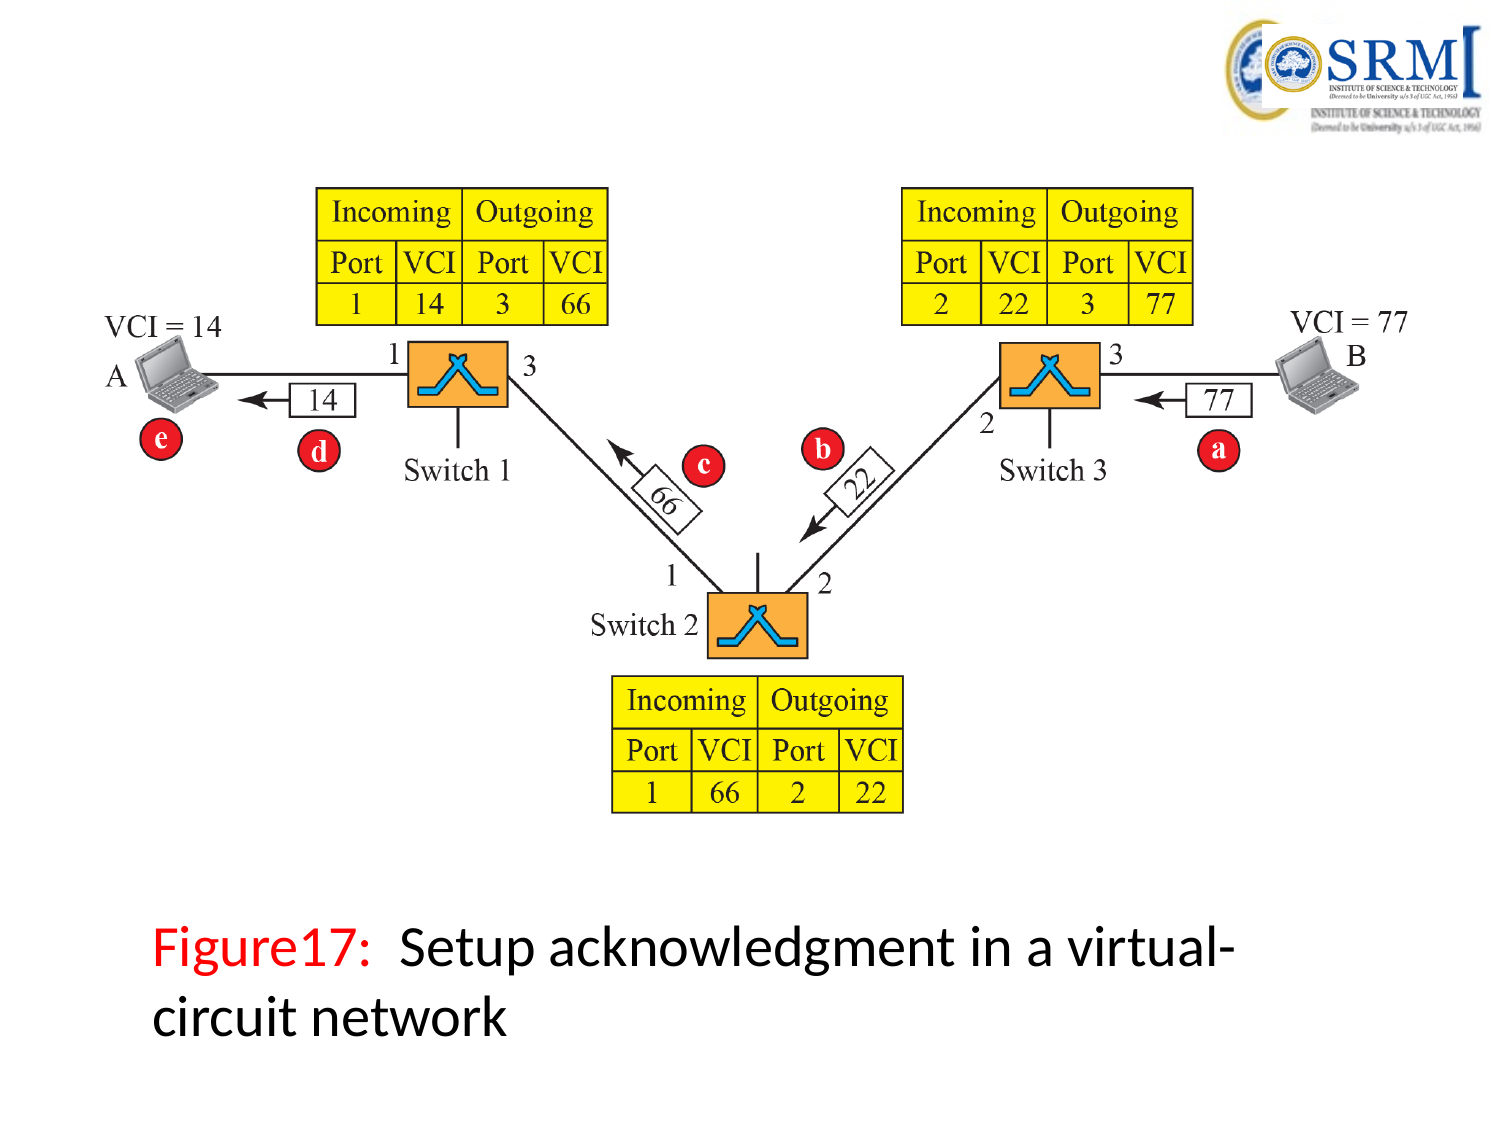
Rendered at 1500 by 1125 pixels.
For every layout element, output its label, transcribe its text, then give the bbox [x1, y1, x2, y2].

text_box Figure17: Setup acknowledgment in a virtual-circuit network [137, 900, 1363, 1056]
picture [1223, 0, 1489, 149]
picture [99, 187, 1408, 815]
